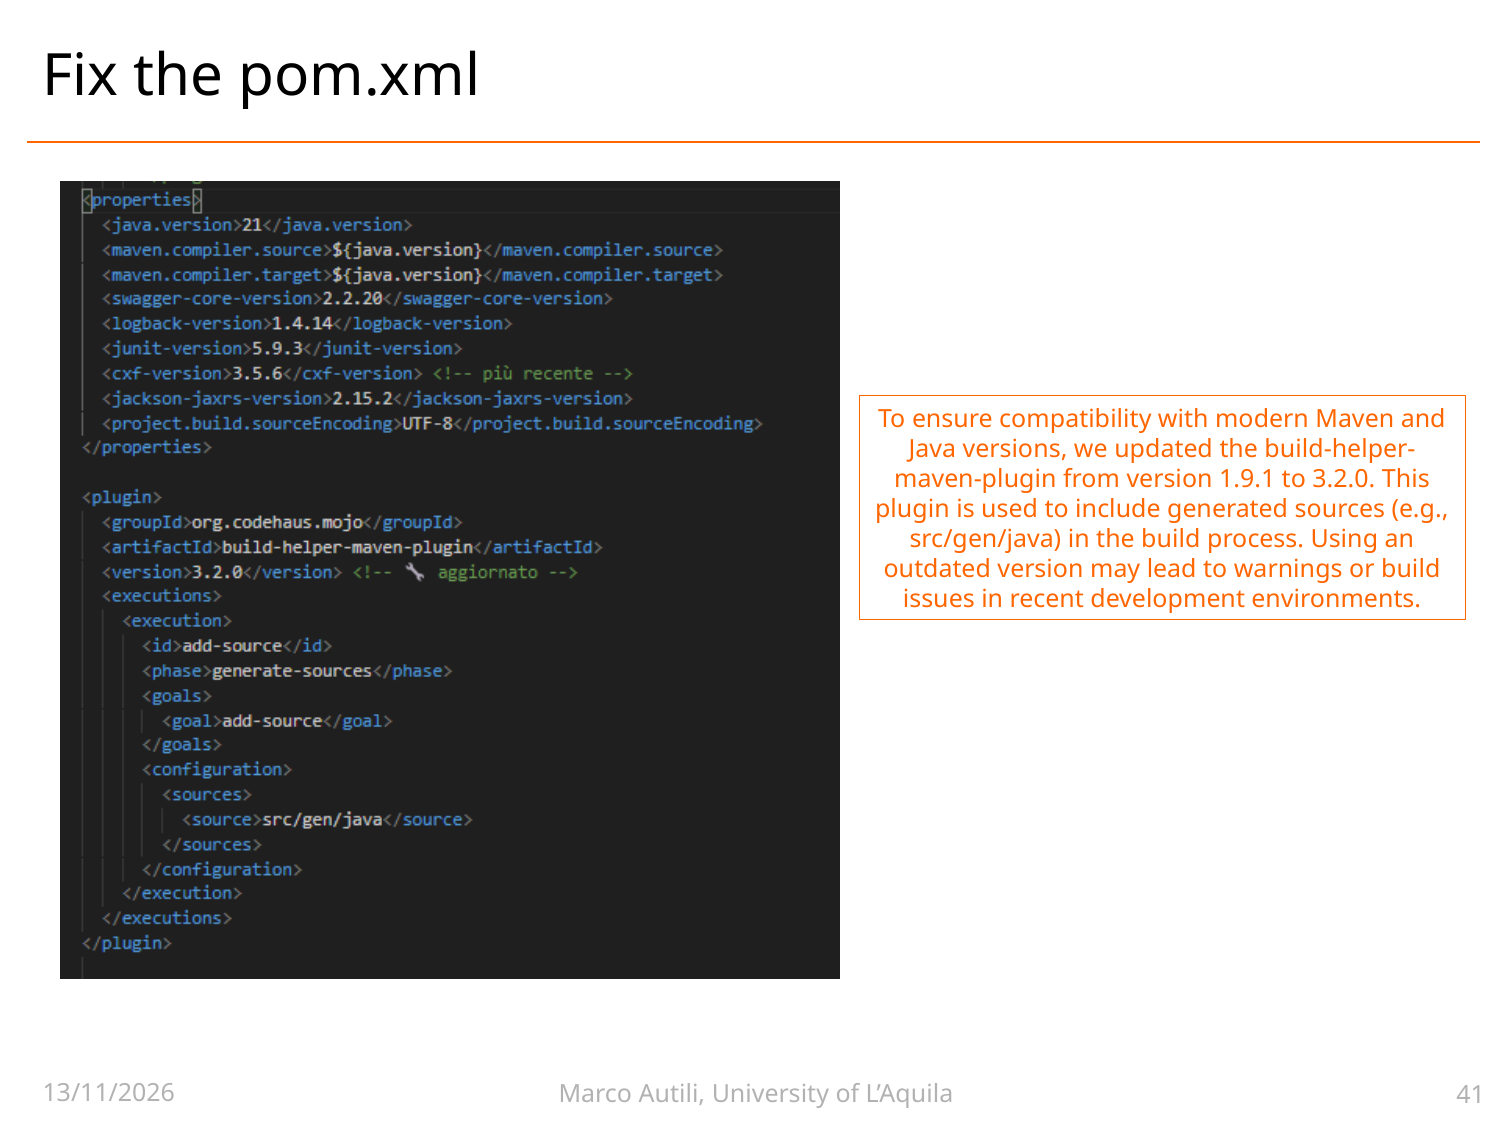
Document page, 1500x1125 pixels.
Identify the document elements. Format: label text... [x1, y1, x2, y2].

picture [60, 181, 840, 979]
footer Marco Autili, University of L’Aquila [419, 1062, 1094, 1123]
slide_number 41 [1162, 1065, 1500, 1125]
text_box To ensure compatibility with modern Maven and Java versions, we updated the build-helper-maven-plugin from version 1.9.1 to 3.2.0. This plugin is used to include generated sources (e.g., src/gen/java) in the build process. Using an outdated version may lead to warnings or build issues in recent development environments. [859, 395, 1466, 620]
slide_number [27, 1064, 365, 1124]
title Fix the pom.xml [27, 14, 1480, 138]
